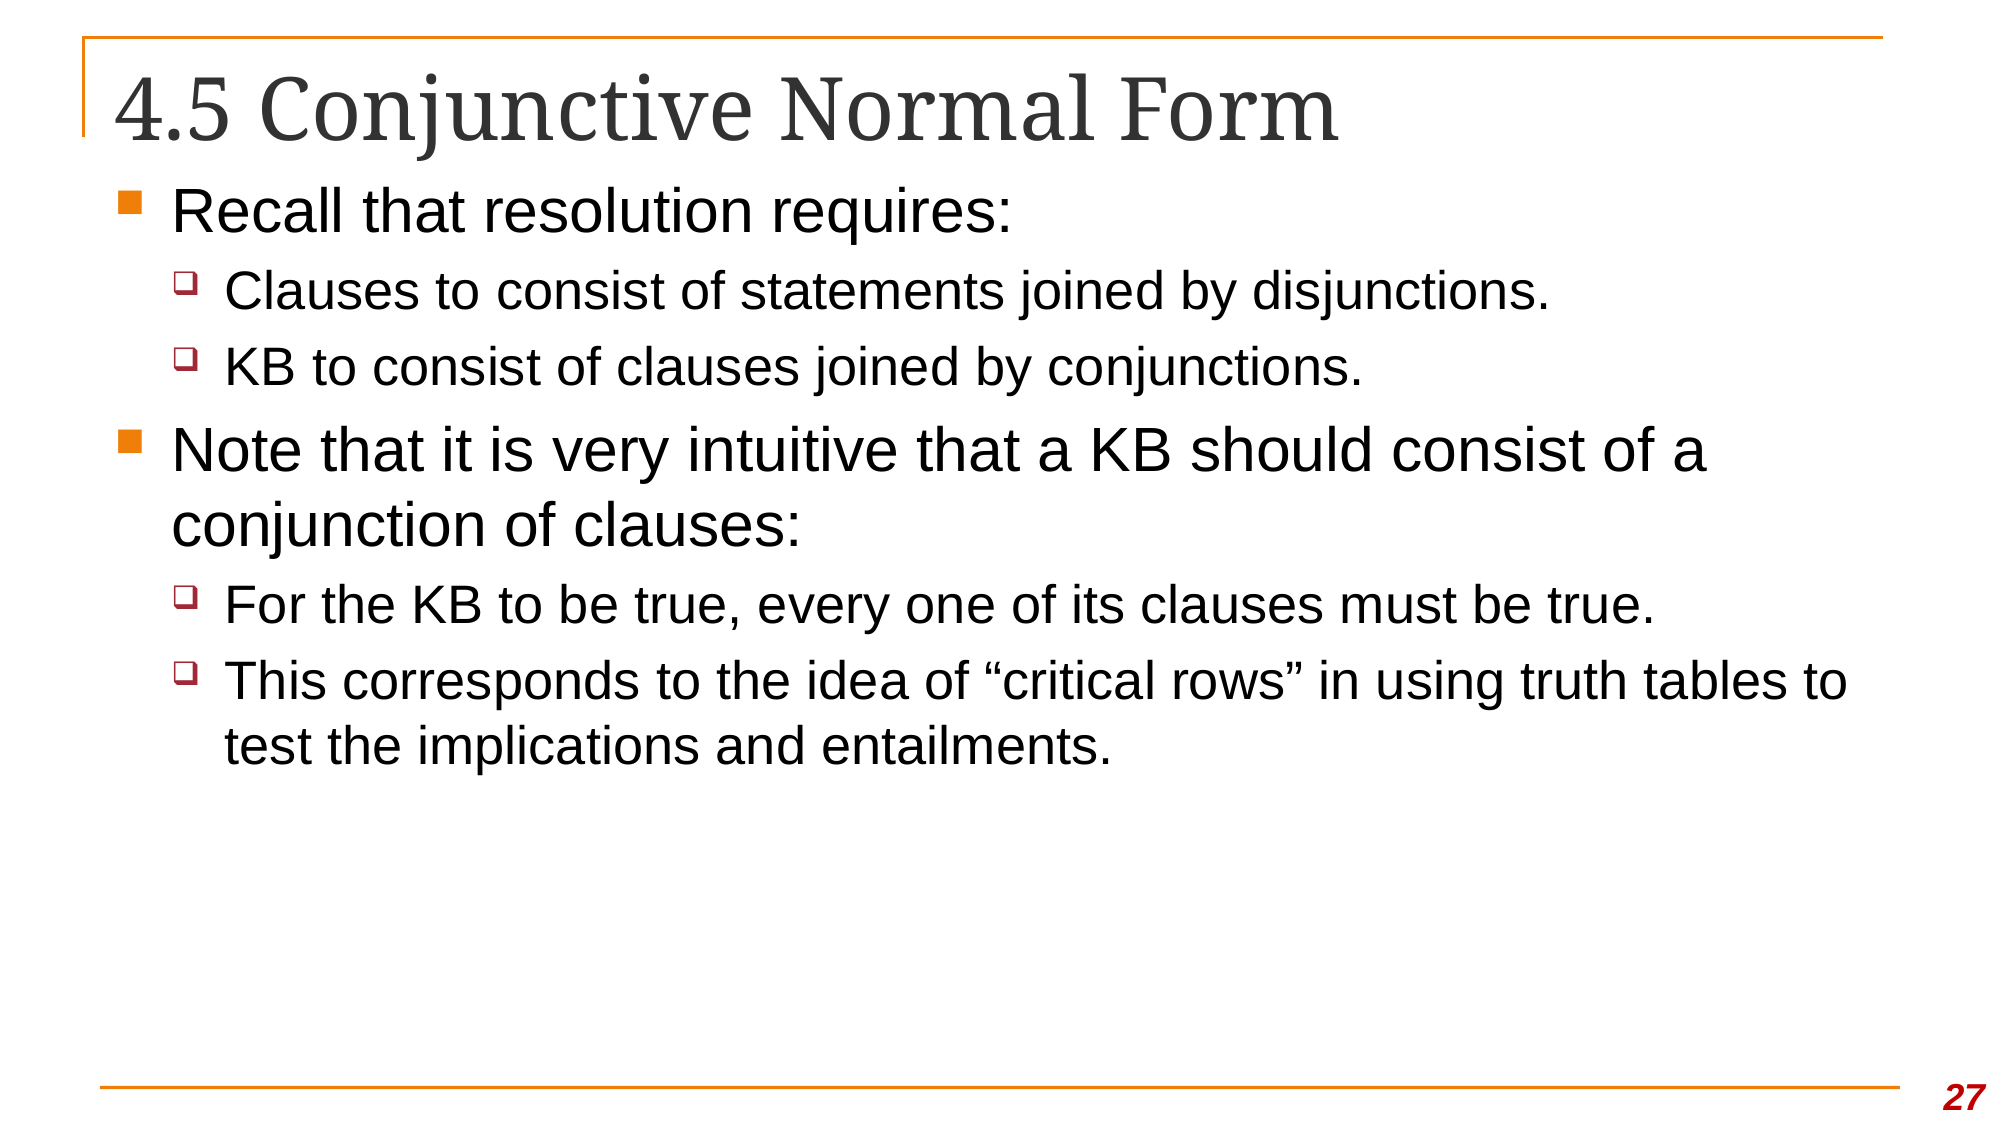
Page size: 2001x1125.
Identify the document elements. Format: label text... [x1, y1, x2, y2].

slide_number 27 [1883, 1050, 2000, 1125]
title 4.5 Conjunctive Normal Form [99, 45, 1900, 162]
list Recall that resolution requires: Clauses to consist of statements joined by disjunctions. KB to consist of clauses joined by conjunctions. Note that it is very intuitive that a KB should consist of a conjunction of clauses: For the KB to be true, every one of its clauses must be true. This corresponds to the idea of “critical rows” in using truth tables to test the implications and entailments. [99, 162, 1900, 1063]
